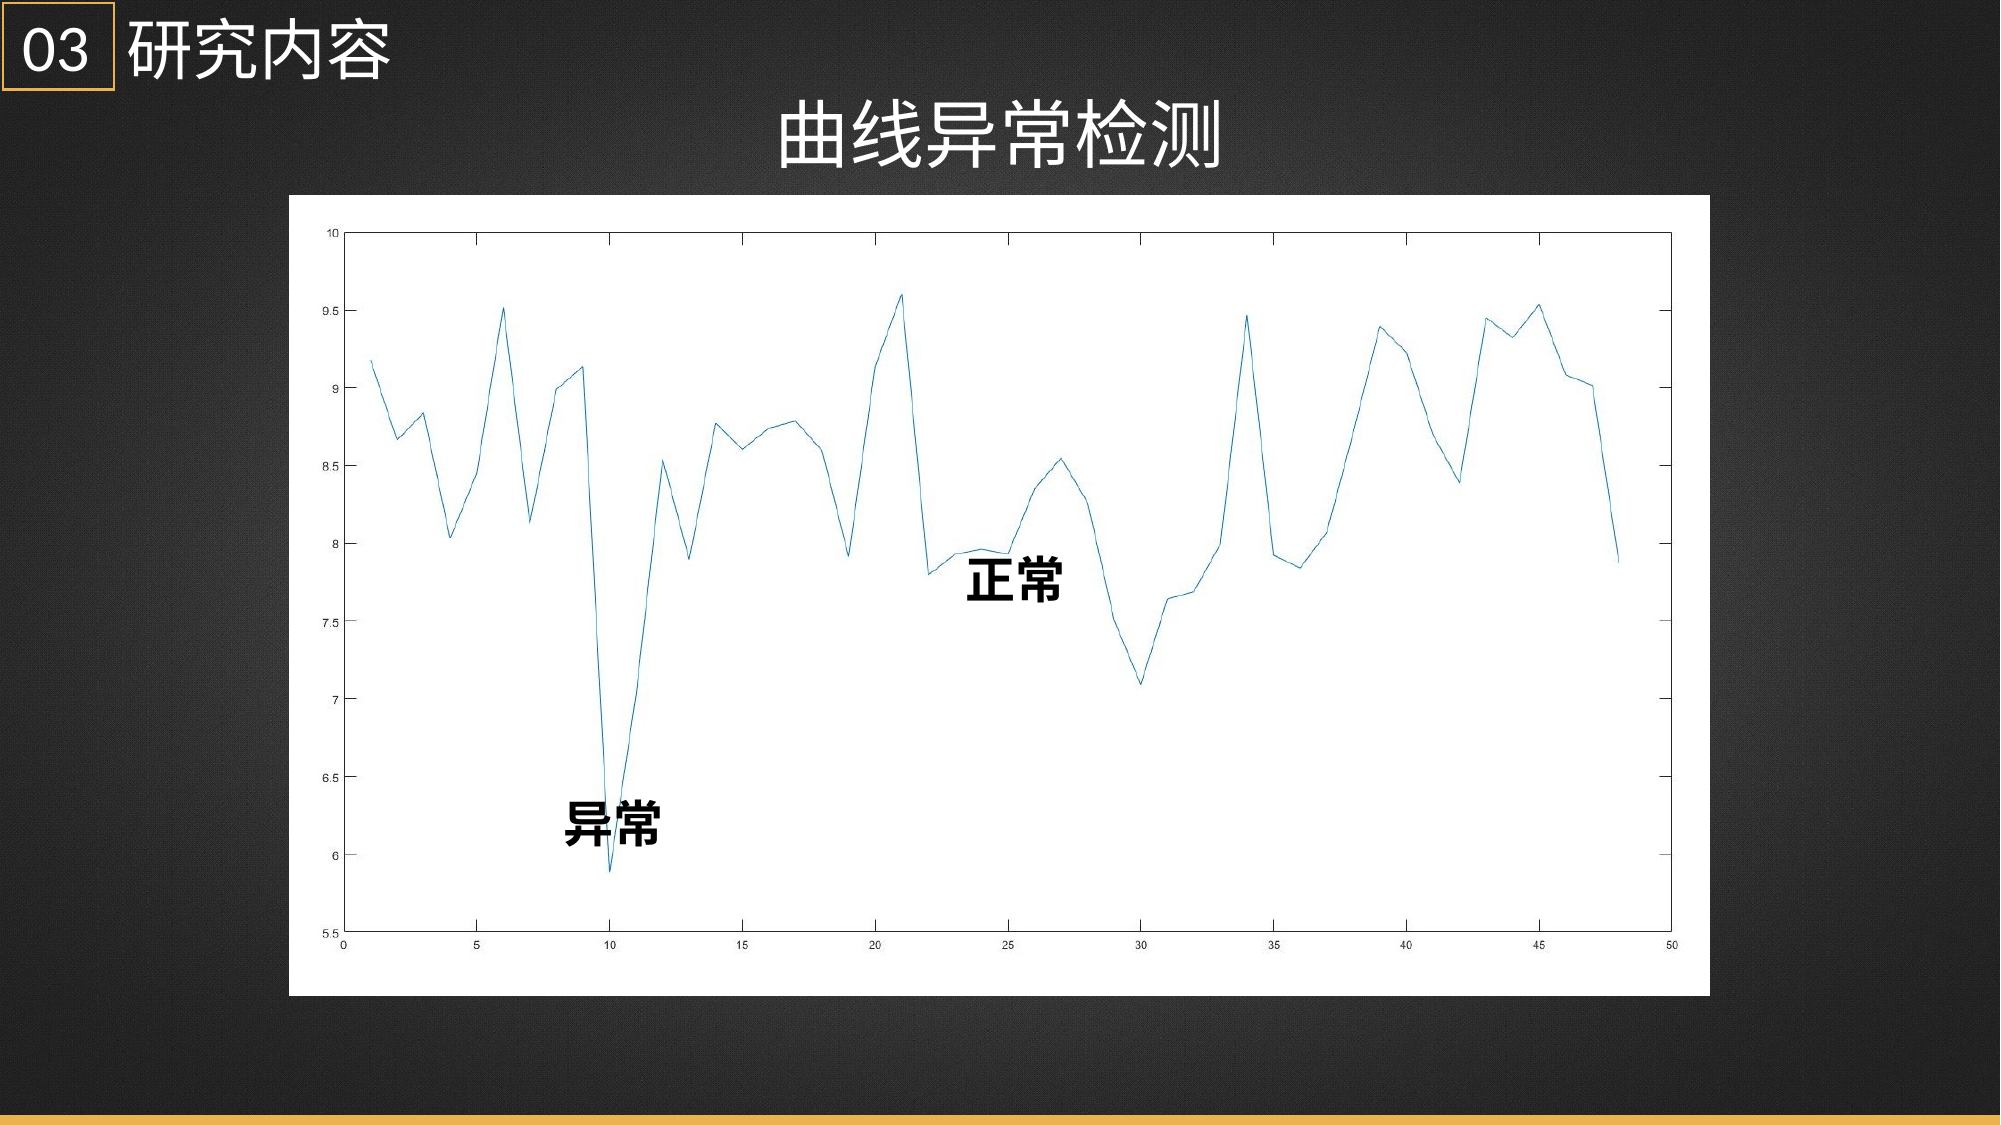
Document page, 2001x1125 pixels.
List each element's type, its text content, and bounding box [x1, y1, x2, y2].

text_box 曲线异常检测 [742, 80, 1257, 186]
picture [0, 0, 2000, 1114]
text_box [0, 1114, 2000, 1125]
text_box 研究内容 [111, 0, 614, 96]
text_box 03 [0, 0, 112, 93]
